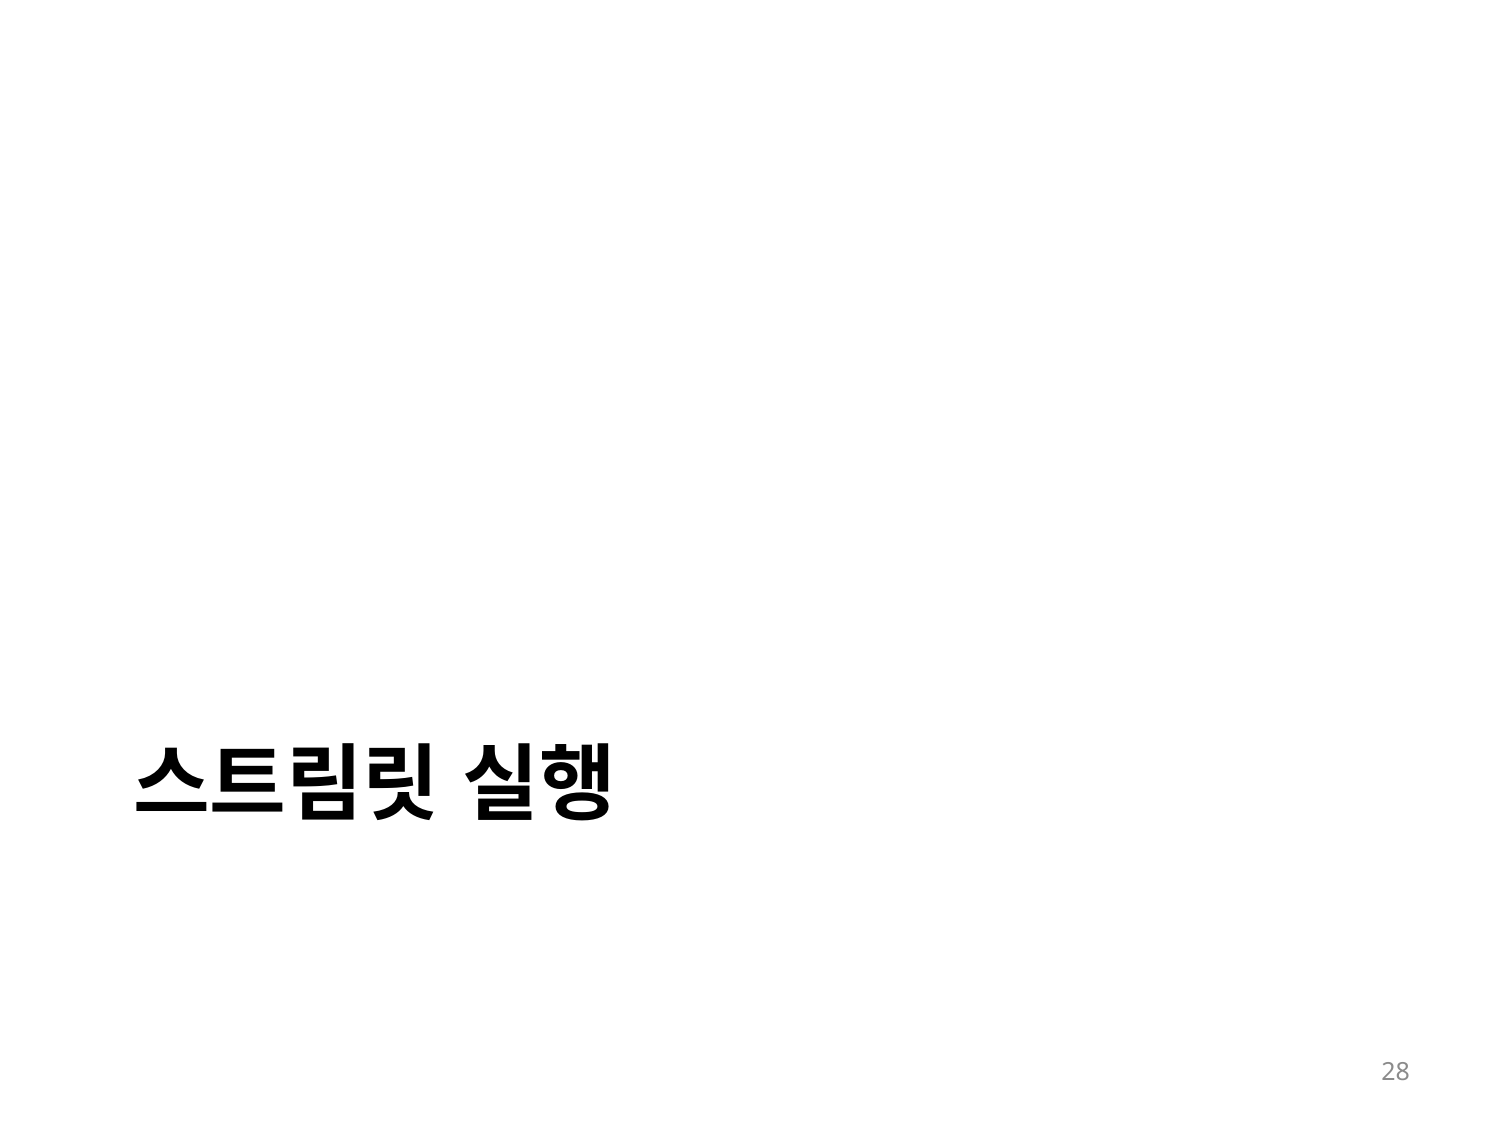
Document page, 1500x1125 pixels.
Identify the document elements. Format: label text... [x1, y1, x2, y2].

slide_number 28 [1074, 1042, 1425, 1103]
title 스트림릿 실행 [118, 722, 1394, 947]
